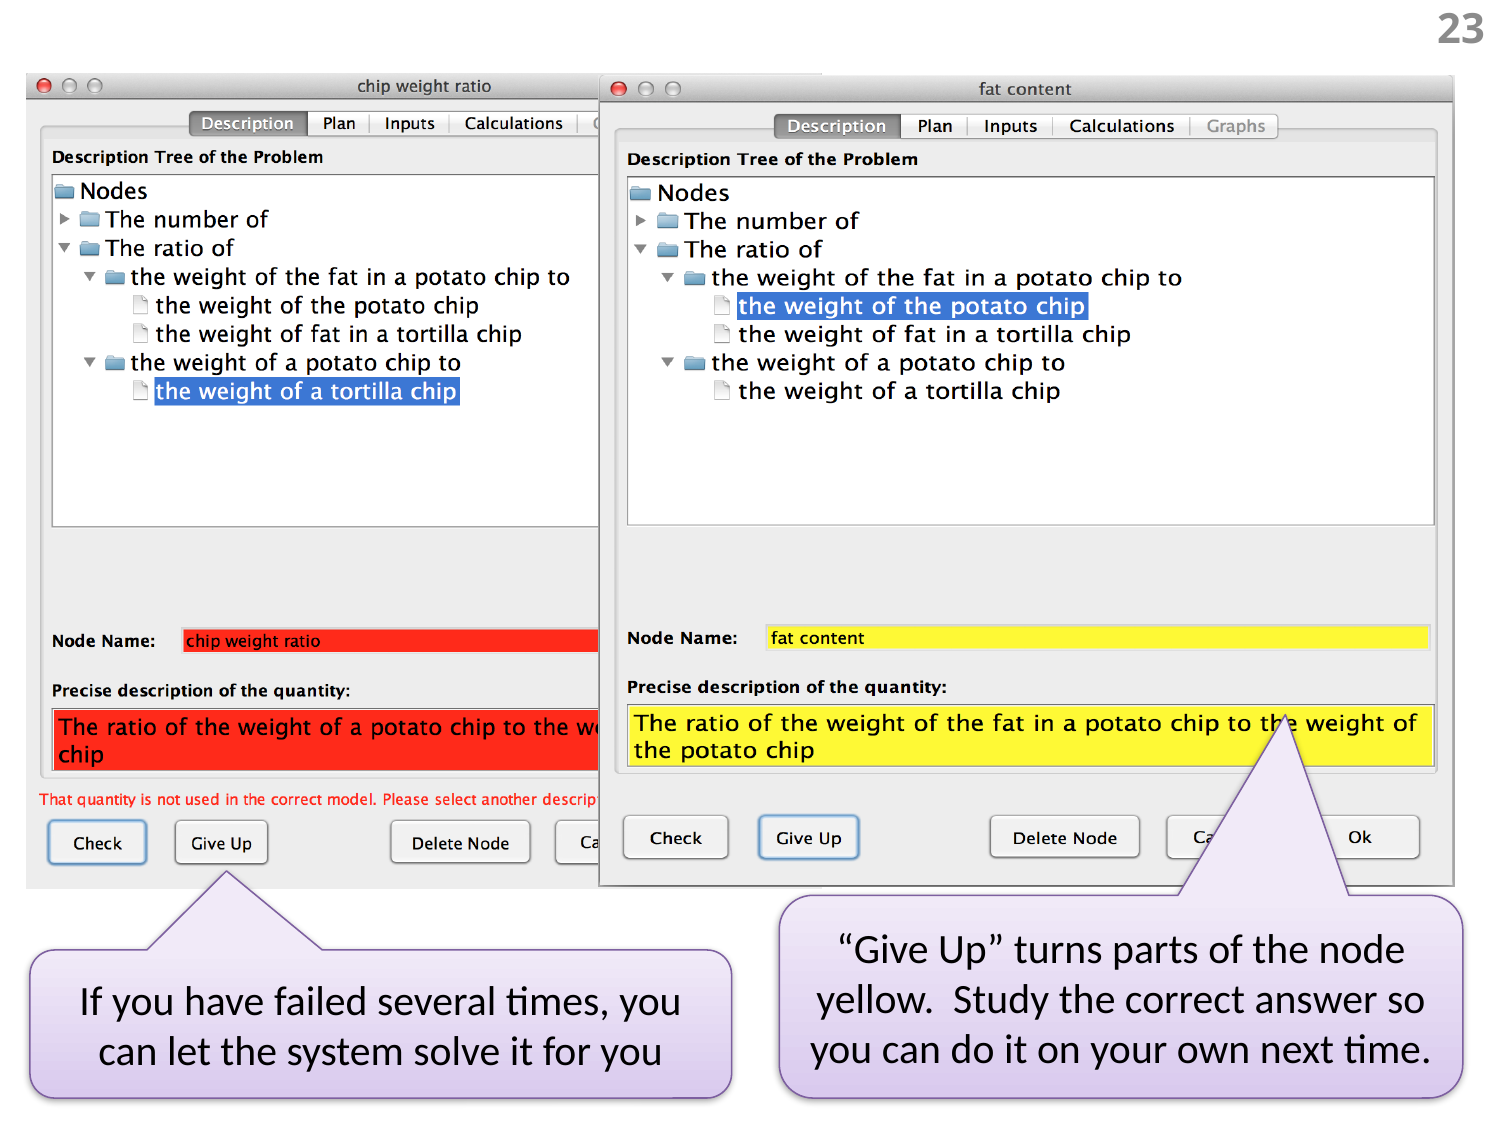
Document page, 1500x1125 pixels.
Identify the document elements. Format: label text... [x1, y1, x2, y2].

text_box If you have failed several times, you can let the system solve it for you [29, 896, 733, 1099]
text_box “Give Up” turns parts of the node yellow. Study the correct answer so you can do it on your own next time. [778, 896, 1464, 1099]
picture [26, 72, 1455, 889]
slide_number 23 [1149, 0, 1500, 60]
